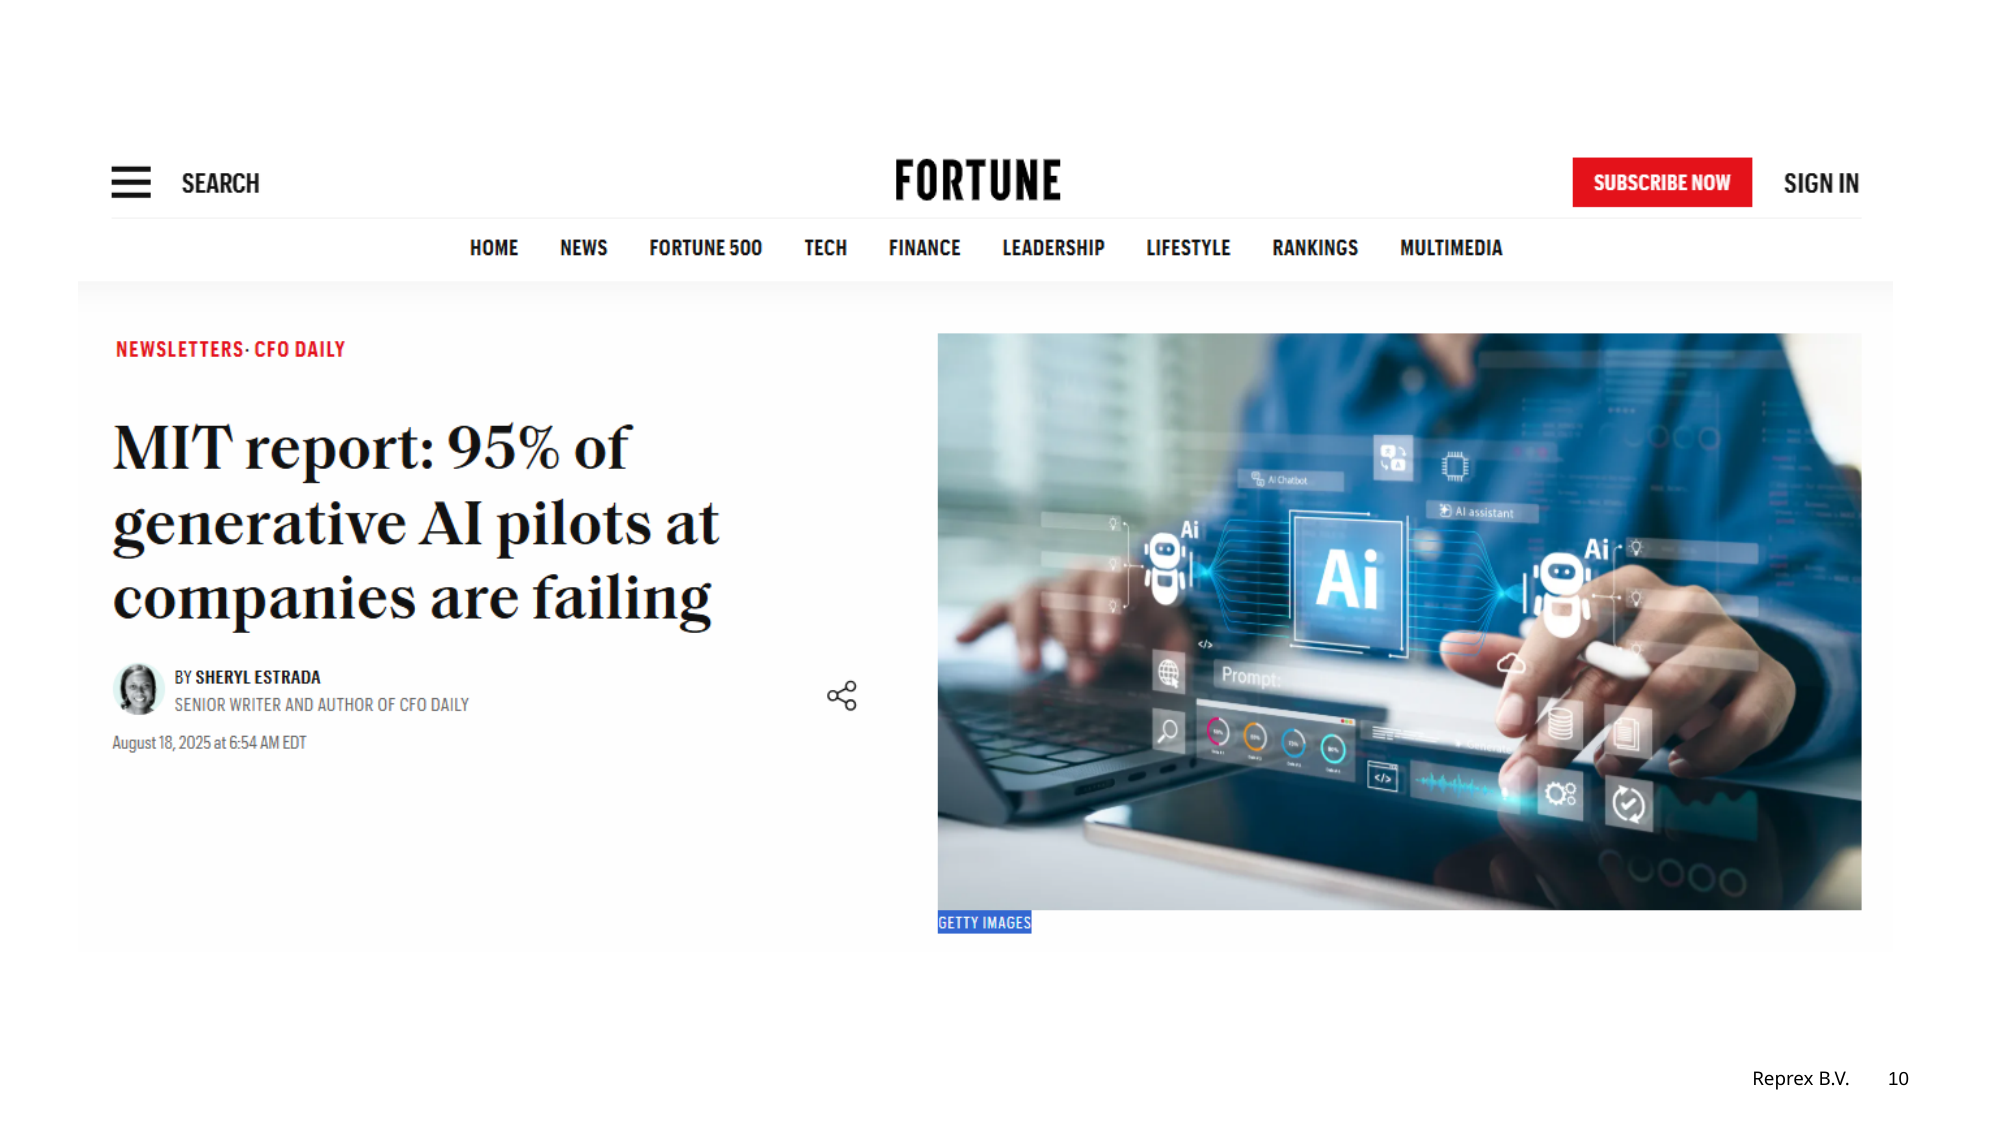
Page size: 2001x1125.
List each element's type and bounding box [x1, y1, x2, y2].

picture [78, 146, 1894, 952]
